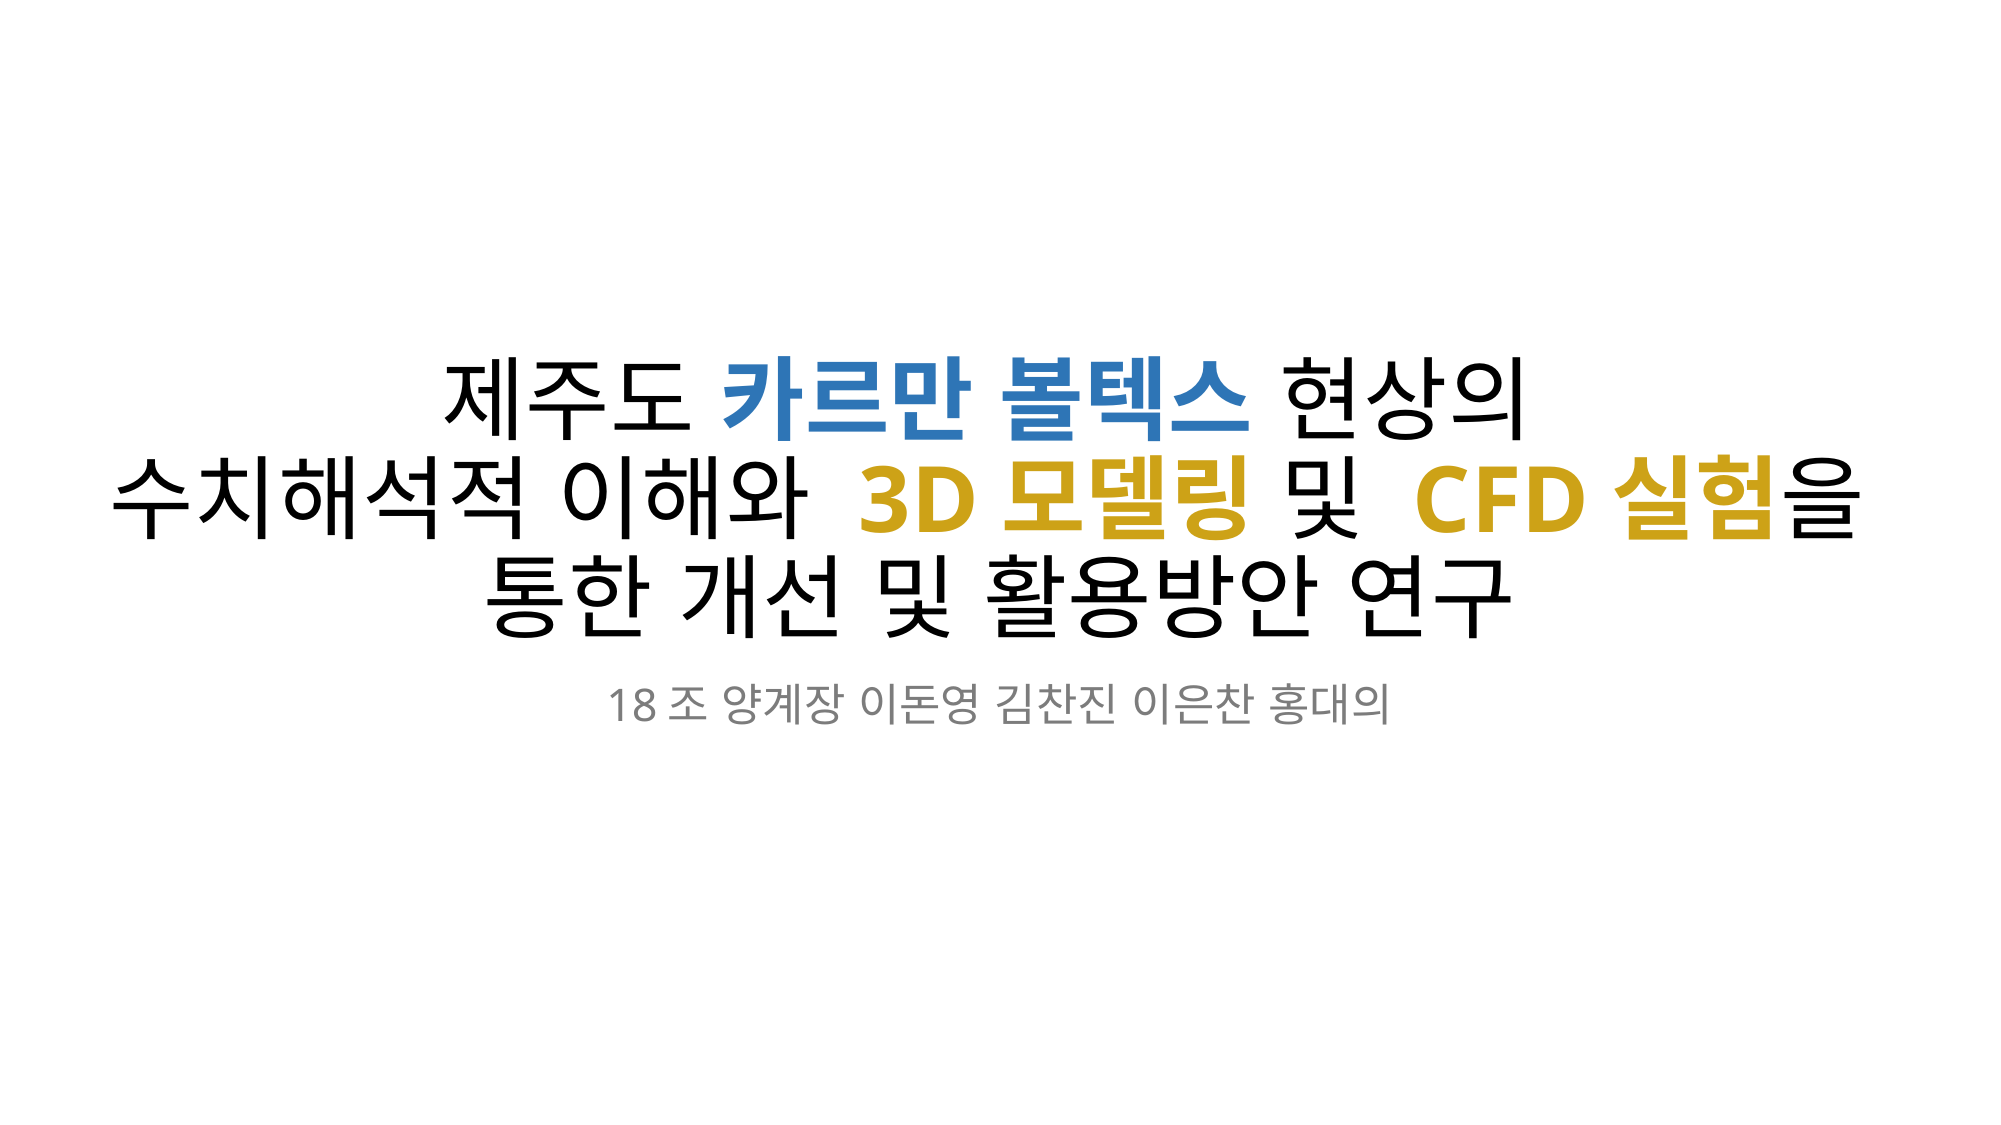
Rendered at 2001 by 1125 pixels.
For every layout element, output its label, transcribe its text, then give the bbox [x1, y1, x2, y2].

subtitle 18조 양계장 이돈영 김찬진 이은찬 홍대의 [492, 675, 1507, 739]
title 제주도 카르만 볼텍스 현상의 수치해석적 이해와 3D모델링 및 CFD실험을 통한 개선 및 활용방안 연구 [27, 232, 1973, 659]
